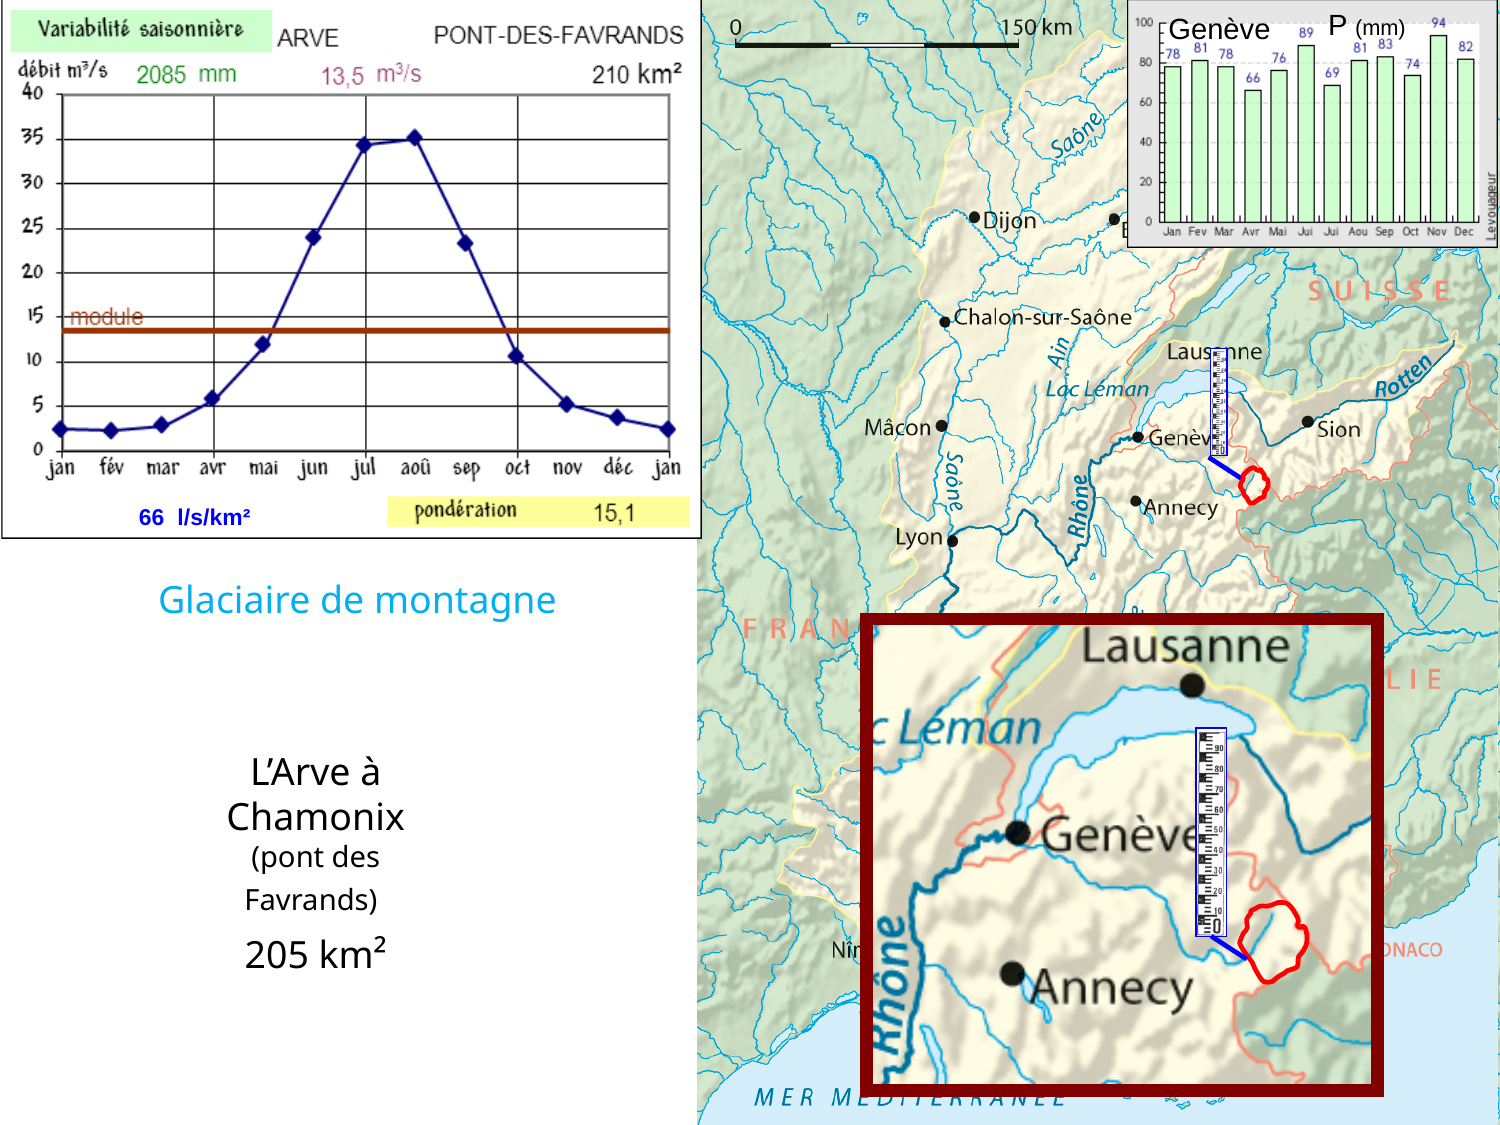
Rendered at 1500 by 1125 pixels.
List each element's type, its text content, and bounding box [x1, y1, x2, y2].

picture [697, 591, 726, 659]
text_box L’Arve à Chamonix (pont des Favrands) 205 km² [205, 748, 426, 976]
picture [697, 1029, 736, 1077]
picture [697, 779, 702, 792]
picture [697, 1072, 722, 1110]
picture [838, 994, 855, 1002]
picture [697, 722, 702, 738]
picture [0, 0, 1500, 1125]
text_box Glaciaire de montagne [54, 575, 662, 621]
picture [772, 1029, 797, 1050]
